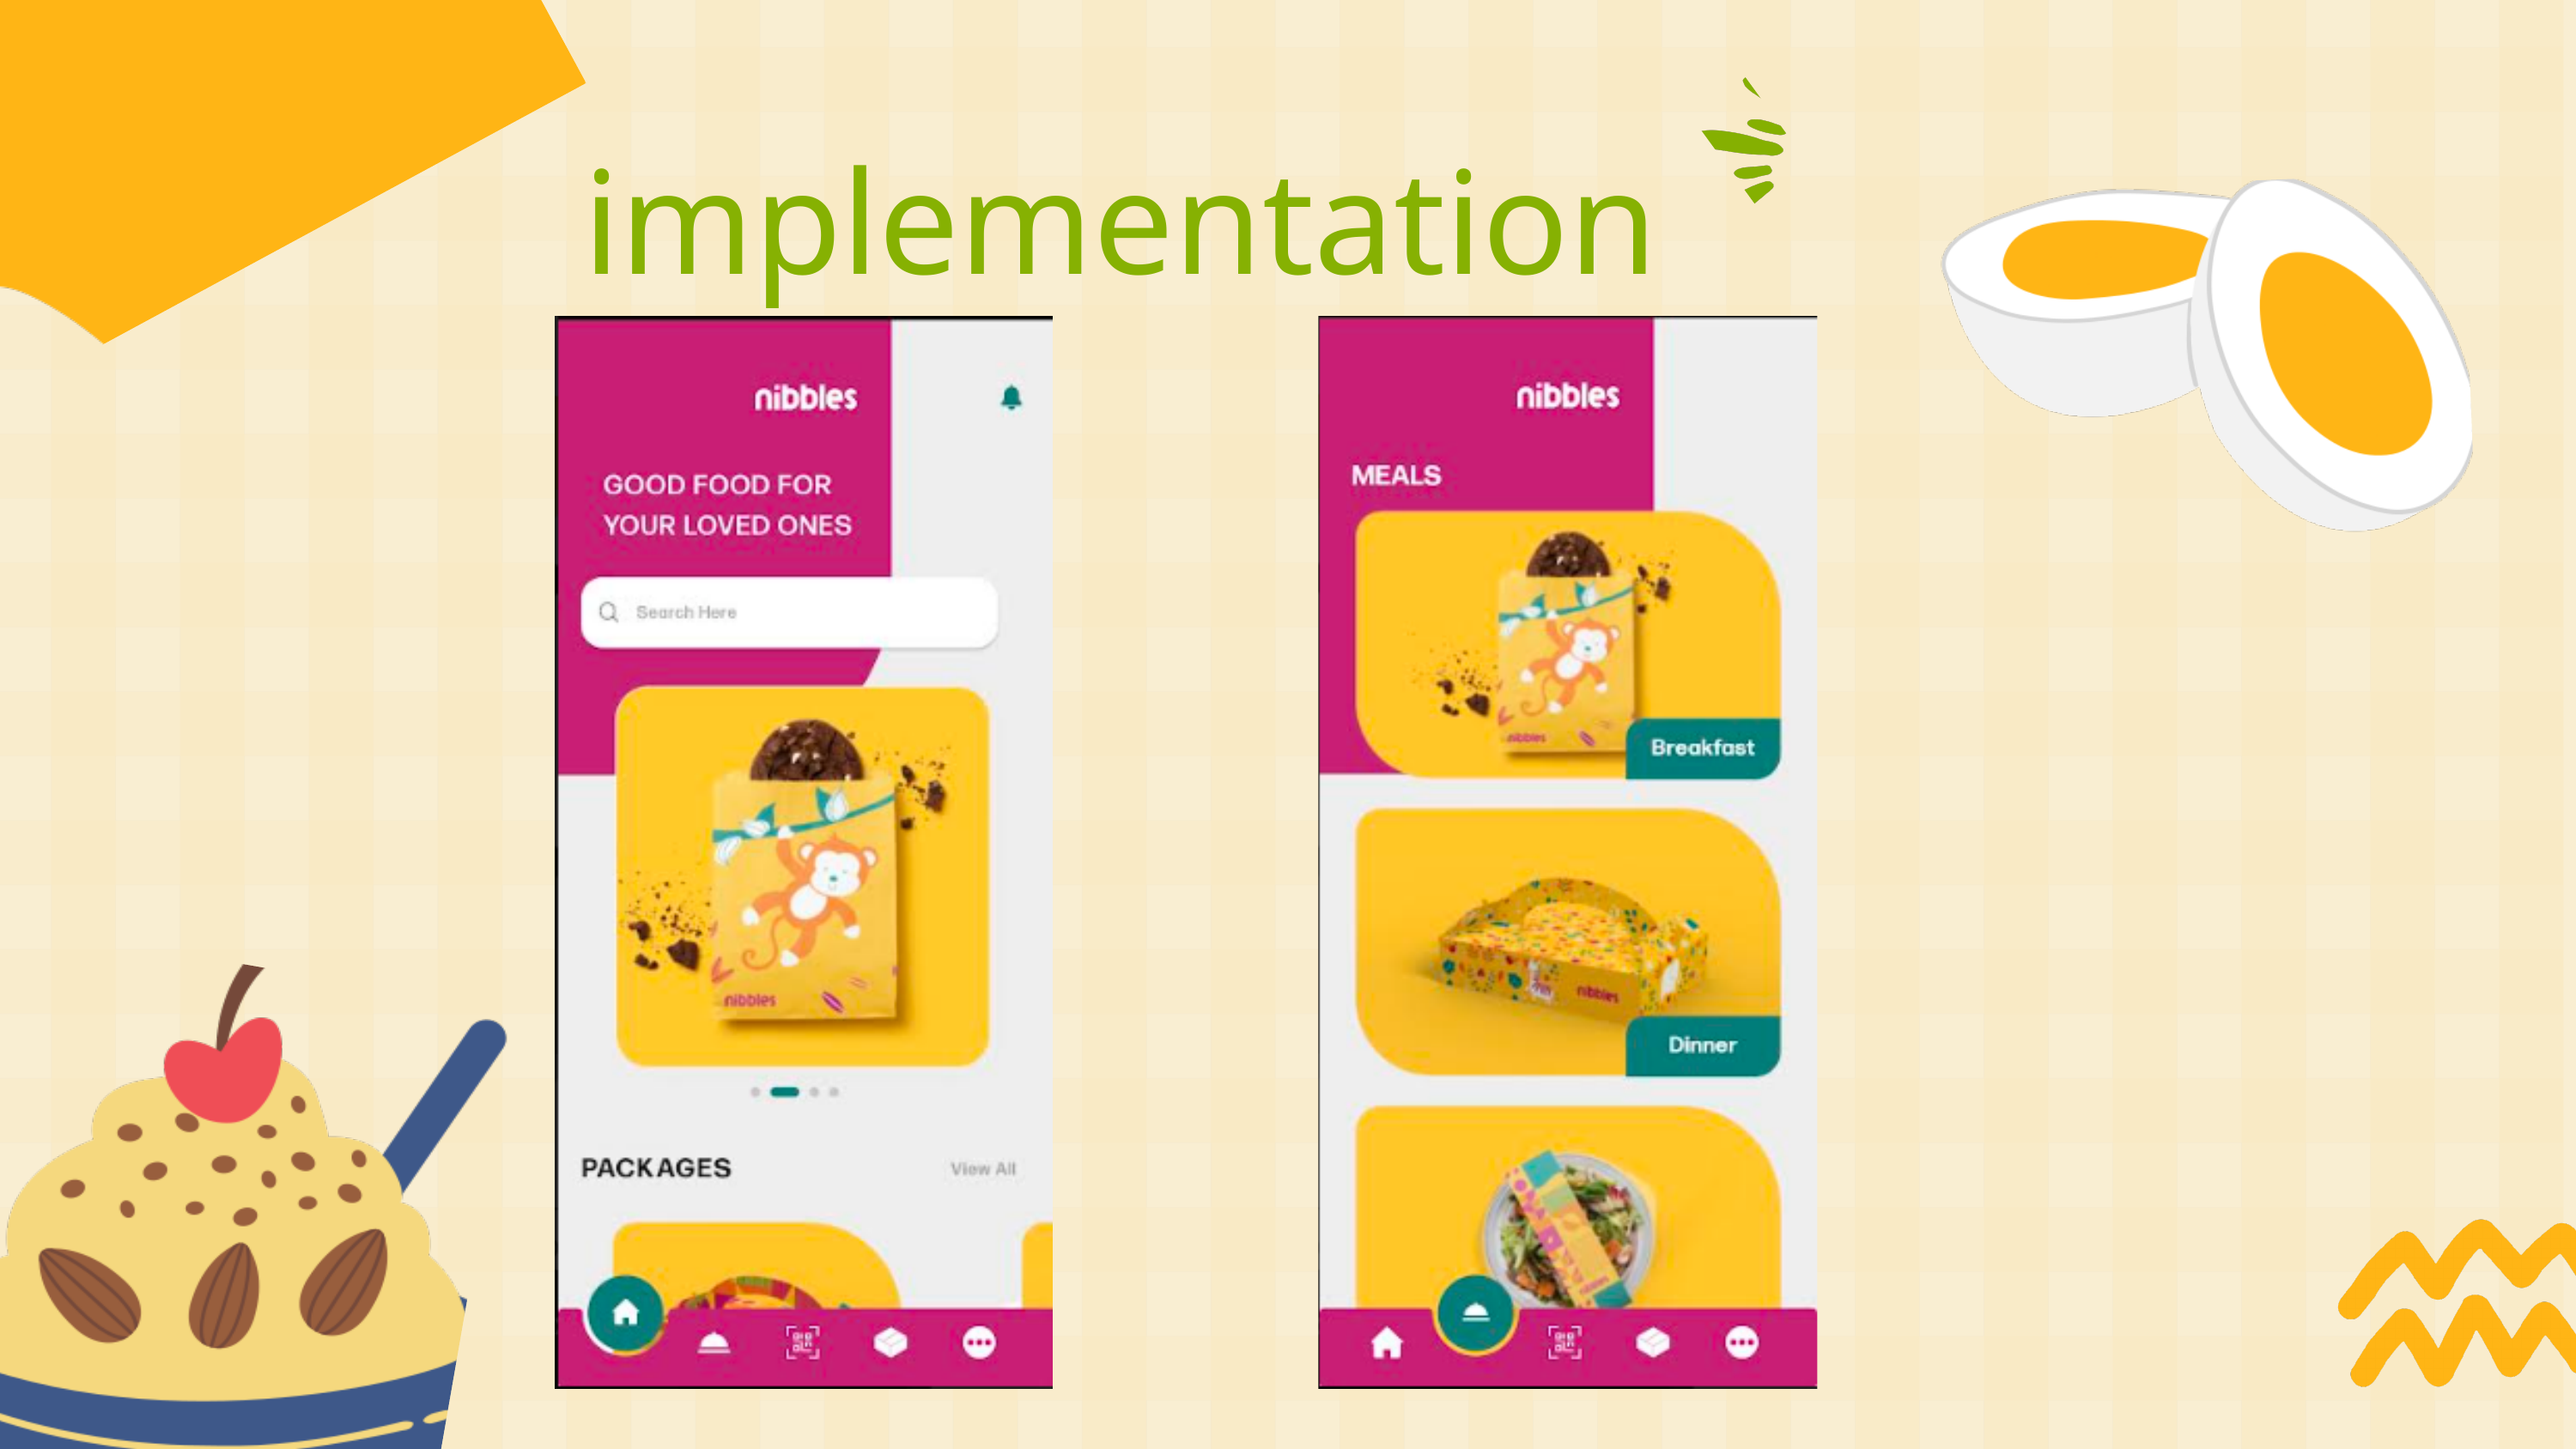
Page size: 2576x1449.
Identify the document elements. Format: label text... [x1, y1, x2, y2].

text_box [1689, 74, 1818, 215]
text_box [0, 0, 586, 401]
text_box implementation [517, 102, 1725, 303]
text_box [1318, 316, 1818, 1389]
text_box [555, 316, 1053, 1389]
text_box [2336, 1218, 2576, 1389]
text_box [1935, 172, 2478, 595]
text_box [0, 925, 518, 1449]
text_box [0, 0, 2564, 1449]
